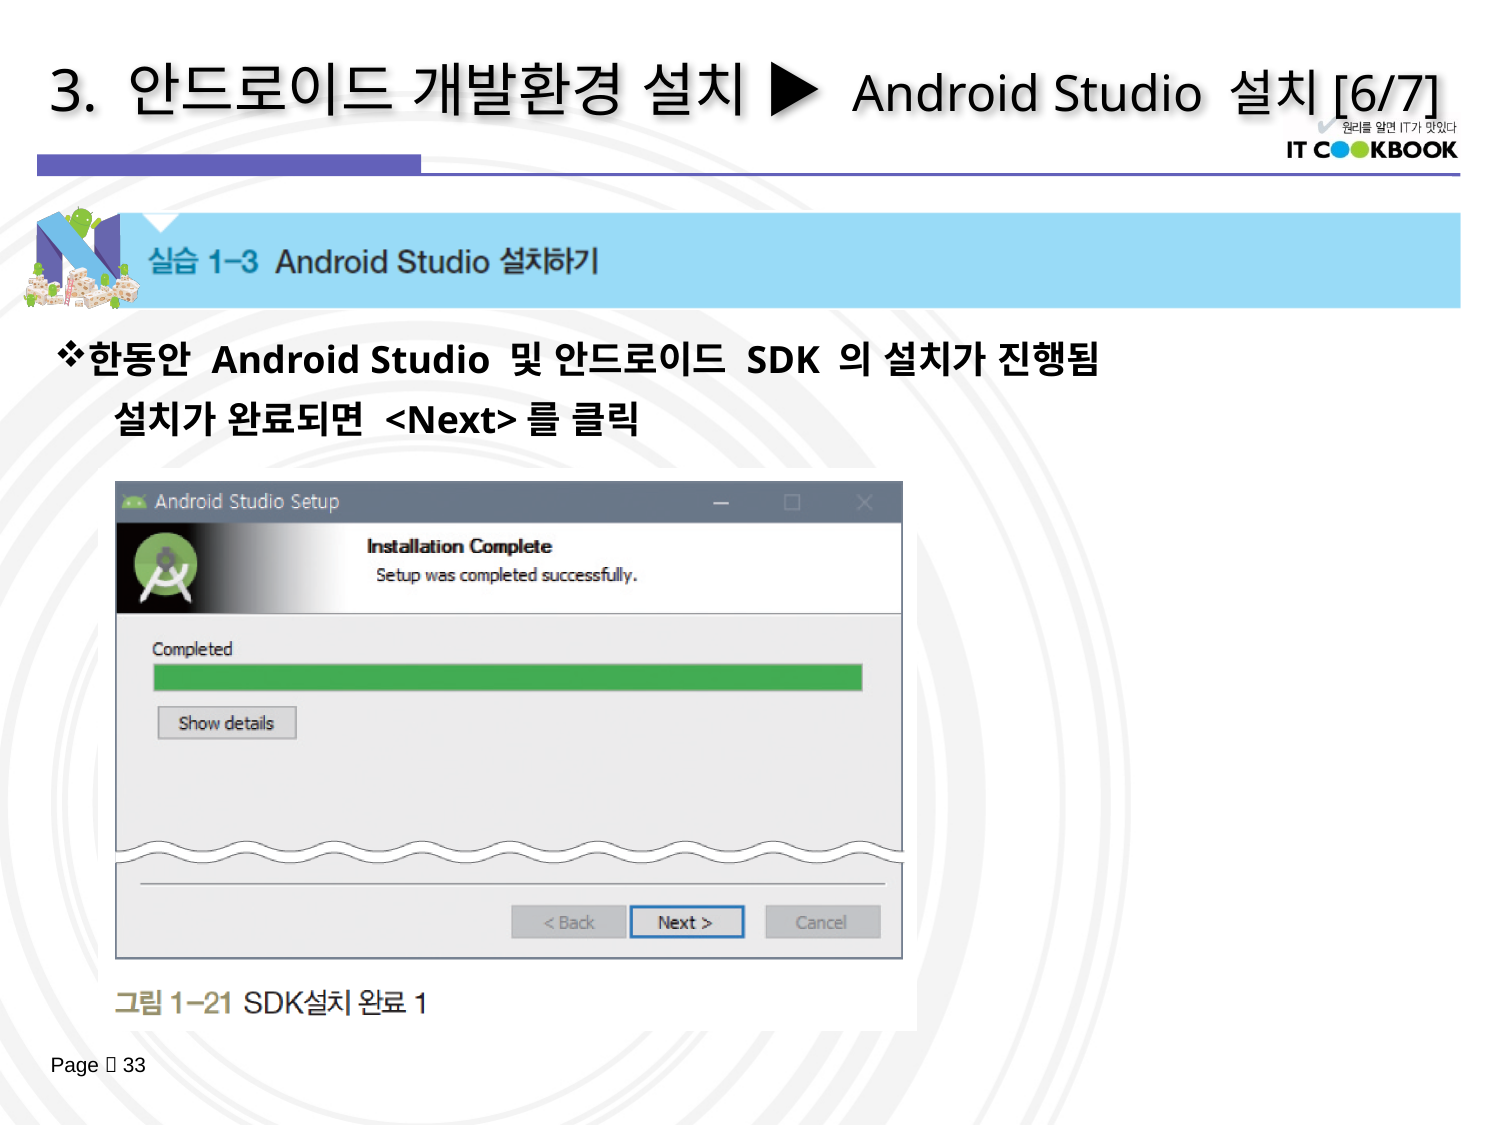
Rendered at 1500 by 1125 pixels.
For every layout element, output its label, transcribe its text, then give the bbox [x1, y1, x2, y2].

list 한동안 Android Studio 및 안드로이드 SDK 의 설치가 진행됨 설치가 완료되면 <Next>를 클릭 [54, 335, 1444, 1051]
title 3. 안드로이드 개발환경 설치 ▶ Android Studio 설치[6/7] [48, 53, 1500, 161]
picture [0, 35, 1500, 1125]
